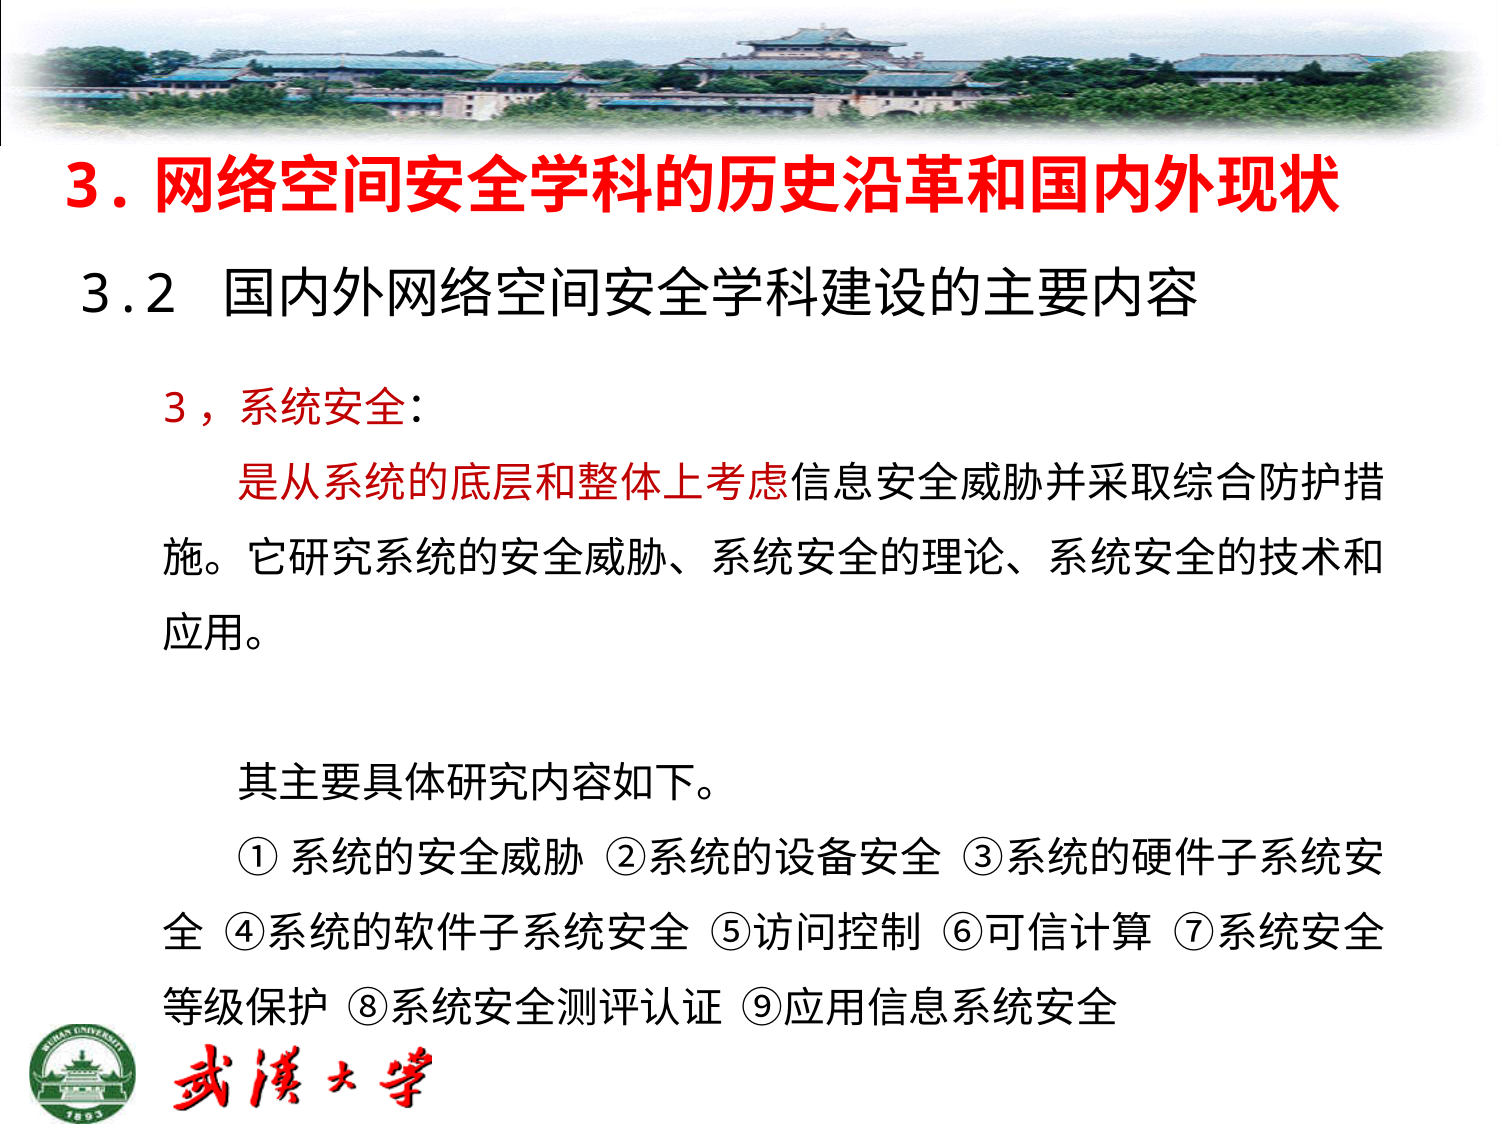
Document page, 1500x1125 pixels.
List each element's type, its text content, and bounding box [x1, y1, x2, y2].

title 3.网络空间安全学科的历史沿革和国内外现状 [0, 113, 1500, 251]
picture [0, 0, 1500, 113]
list 3.2 国内外网络空间安全学科建设的主要内容 [64, 250, 1436, 1064]
text_box 3，系统安全： 是从系统的底层和整体上考虑信息安全威胁并采取综合防护措施。它研究系统的安全威胁、系统安全的理论、系统安全的技术和应用。 其主要具体研究内容如下。 ①系统的安全威胁 ②系统的设备安全 ③系统的硬件子系统安全 ④系统的软件子系统安全 ⑤访问控制 ⑥可信计算 ⑦系统安全等级保护 ⑧系统安全测评认证 ⑨应用信息系统安全 [147, 373, 1400, 1125]
